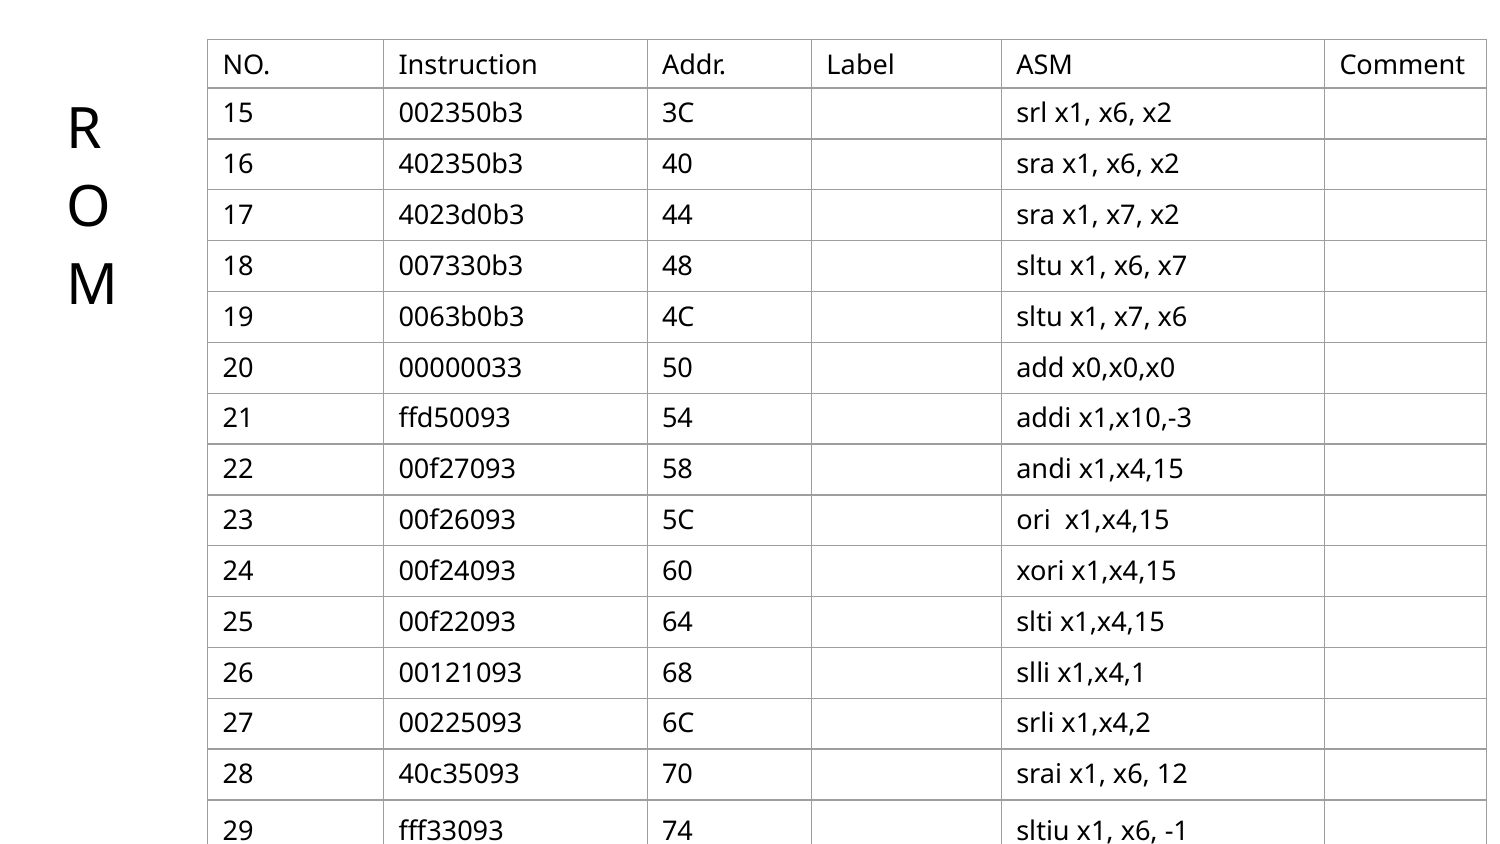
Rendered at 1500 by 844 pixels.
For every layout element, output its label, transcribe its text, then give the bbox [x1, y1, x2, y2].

table_cell [812, 190, 1001, 240]
table_cell 00000033 [384, 343, 647, 393]
table_cell [1325, 89, 1486, 138]
table_cell [1325, 394, 1486, 443]
table_cell [812, 140, 1001, 189]
table_cell 21 [208, 394, 383, 443]
table_cell [1325, 546, 1486, 596]
table_cell 27 [208, 699, 383, 748]
table_cell 64 [648, 597, 811, 647]
table_cell 002350b3 [384, 89, 647, 138]
table_cell srli x1,x4,2 [1002, 699, 1324, 748]
table_cell [812, 445, 1001, 494]
table_cell ori x1,x4,15 [1002, 496, 1324, 545]
table_cell sltu x1, x7, x6 [1002, 292, 1324, 342]
table_cell 402350b3 [384, 140, 647, 189]
table_cell 15 [208, 89, 383, 138]
table_cell [812, 394, 1001, 443]
table_cell 44 [648, 190, 811, 240]
title ROM [51, 72, 149, 339]
table_cell 00121093 [384, 648, 647, 698]
table_cell sra x1, x7, x2 [1002, 190, 1324, 240]
table_cell add x0,x0,x0 [1002, 343, 1324, 393]
table_cell 18 [208, 241, 383, 291]
table_cell 00f26093 [384, 496, 647, 545]
table_cell 17 [208, 190, 383, 240]
table_cell 19 [208, 292, 383, 342]
table_cell 26 [208, 648, 383, 698]
table_cell [1325, 140, 1486, 189]
table_cell srl x1, x6, x2 [1002, 89, 1324, 138]
table_cell [1325, 292, 1486, 342]
table_cell [1325, 648, 1486, 698]
table_cell srai x1, x6, 12 [1002, 750, 1324, 799]
table_cell sltu x1, x6, x7 [1002, 241, 1324, 291]
table_cell 0063b0b3 [384, 292, 647, 342]
table_cell [812, 292, 1001, 342]
table_cell andi x1,x4,15 [1002, 445, 1324, 494]
table_header ASM [1002, 40, 1324, 87]
table_cell [1325, 343, 1486, 393]
table_header NO. [208, 40, 383, 87]
table_header Addr. [648, 40, 811, 87]
table_cell slli x1,x4,1 [1002, 648, 1324, 698]
table_cell 3C [648, 89, 811, 138]
table_cell 74 [648, 801, 811, 844]
table_cell [1325, 496, 1486, 545]
table_cell 6C [648, 699, 811, 748]
table_cell [1325, 241, 1486, 291]
table_cell [812, 597, 1001, 647]
table_header Label [812, 40, 1001, 87]
table_cell 29 [208, 801, 383, 844]
table_cell 22 [208, 445, 383, 494]
table_cell 68 [648, 648, 811, 698]
table_cell 5C [648, 496, 811, 545]
table_cell addi x1,x10,-3 [1002, 394, 1324, 443]
table_cell [1325, 750, 1486, 799]
table_cell 50 [648, 343, 811, 393]
table_cell fff33093 [384, 801, 647, 844]
table_cell 70 [648, 750, 811, 799]
table_cell 00f24093 [384, 546, 647, 596]
table_cell [1325, 190, 1486, 240]
table_cell 007330b3 [384, 241, 647, 291]
table_header Instruction [384, 40, 647, 87]
table_cell 4C [648, 292, 811, 342]
table_cell 28 [208, 750, 383, 799]
table_cell [812, 699, 1001, 748]
table_cell 16 [208, 140, 383, 189]
table_cell [812, 546, 1001, 596]
table_cell [812, 89, 1001, 138]
table_cell 4023d0b3 [384, 190, 647, 240]
table_cell 23 [208, 496, 383, 545]
table_cell 40c35093 [384, 750, 647, 799]
table_cell ffd50093 [384, 394, 647, 443]
table_cell slti x1,x4,15 [1002, 597, 1324, 647]
table_cell 60 [648, 546, 811, 596]
table_cell [812, 801, 1001, 844]
table_cell [1325, 445, 1486, 494]
table_cell 48 [648, 241, 811, 291]
table_cell [812, 750, 1001, 799]
table_cell 00225093 [384, 699, 647, 748]
table_cell [1325, 699, 1486, 748]
table_cell [812, 496, 1001, 545]
table_cell 20 [208, 343, 383, 393]
table_cell [812, 343, 1001, 393]
table_cell 00f22093 [384, 597, 647, 647]
table_header Comment [1325, 40, 1486, 87]
table_cell [1325, 597, 1486, 647]
table_cell 54 [648, 394, 811, 443]
table_cell [812, 648, 1001, 698]
table_cell 24 [208, 546, 383, 596]
table_cell 58 [648, 445, 811, 494]
table_cell 25 [208, 597, 383, 647]
table_cell 00f27093 [384, 445, 647, 494]
table_cell xori x1,x4,15 [1002, 546, 1324, 596]
table_cell [1325, 801, 1486, 844]
table_cell 40 [648, 140, 811, 189]
table_cell [812, 241, 1001, 291]
table_cell sltiu x1, x6, -1 [1002, 801, 1324, 844]
table_cell sra x1, x6, x2 [1002, 140, 1324, 189]
